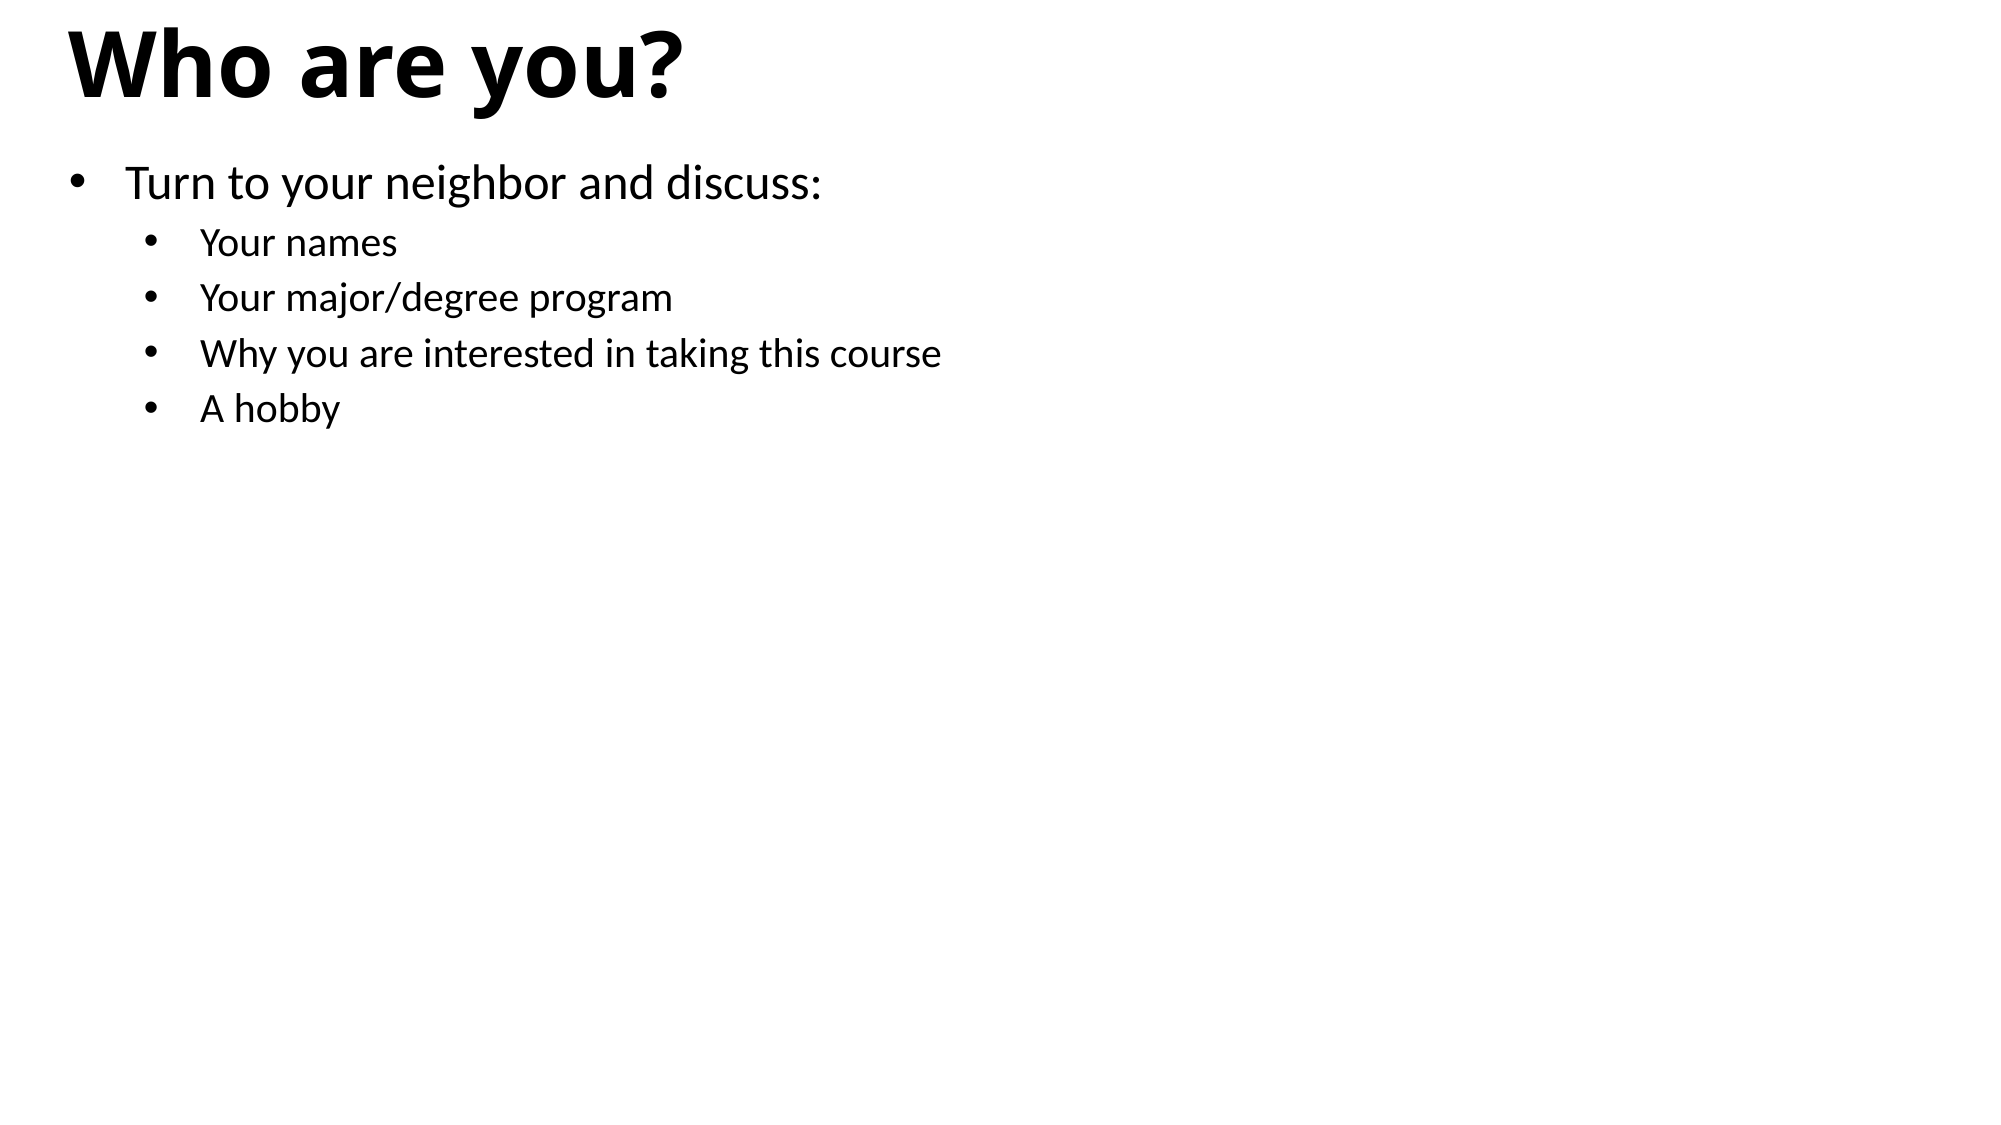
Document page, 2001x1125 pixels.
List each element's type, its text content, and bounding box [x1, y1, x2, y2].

subtitle Turn to your neighbor and discuss: Your names Your major/degree program Why you are interested in taking this course A hobby [53, 148, 1945, 914]
text_box Who are you? [53, 1, 1945, 125]
